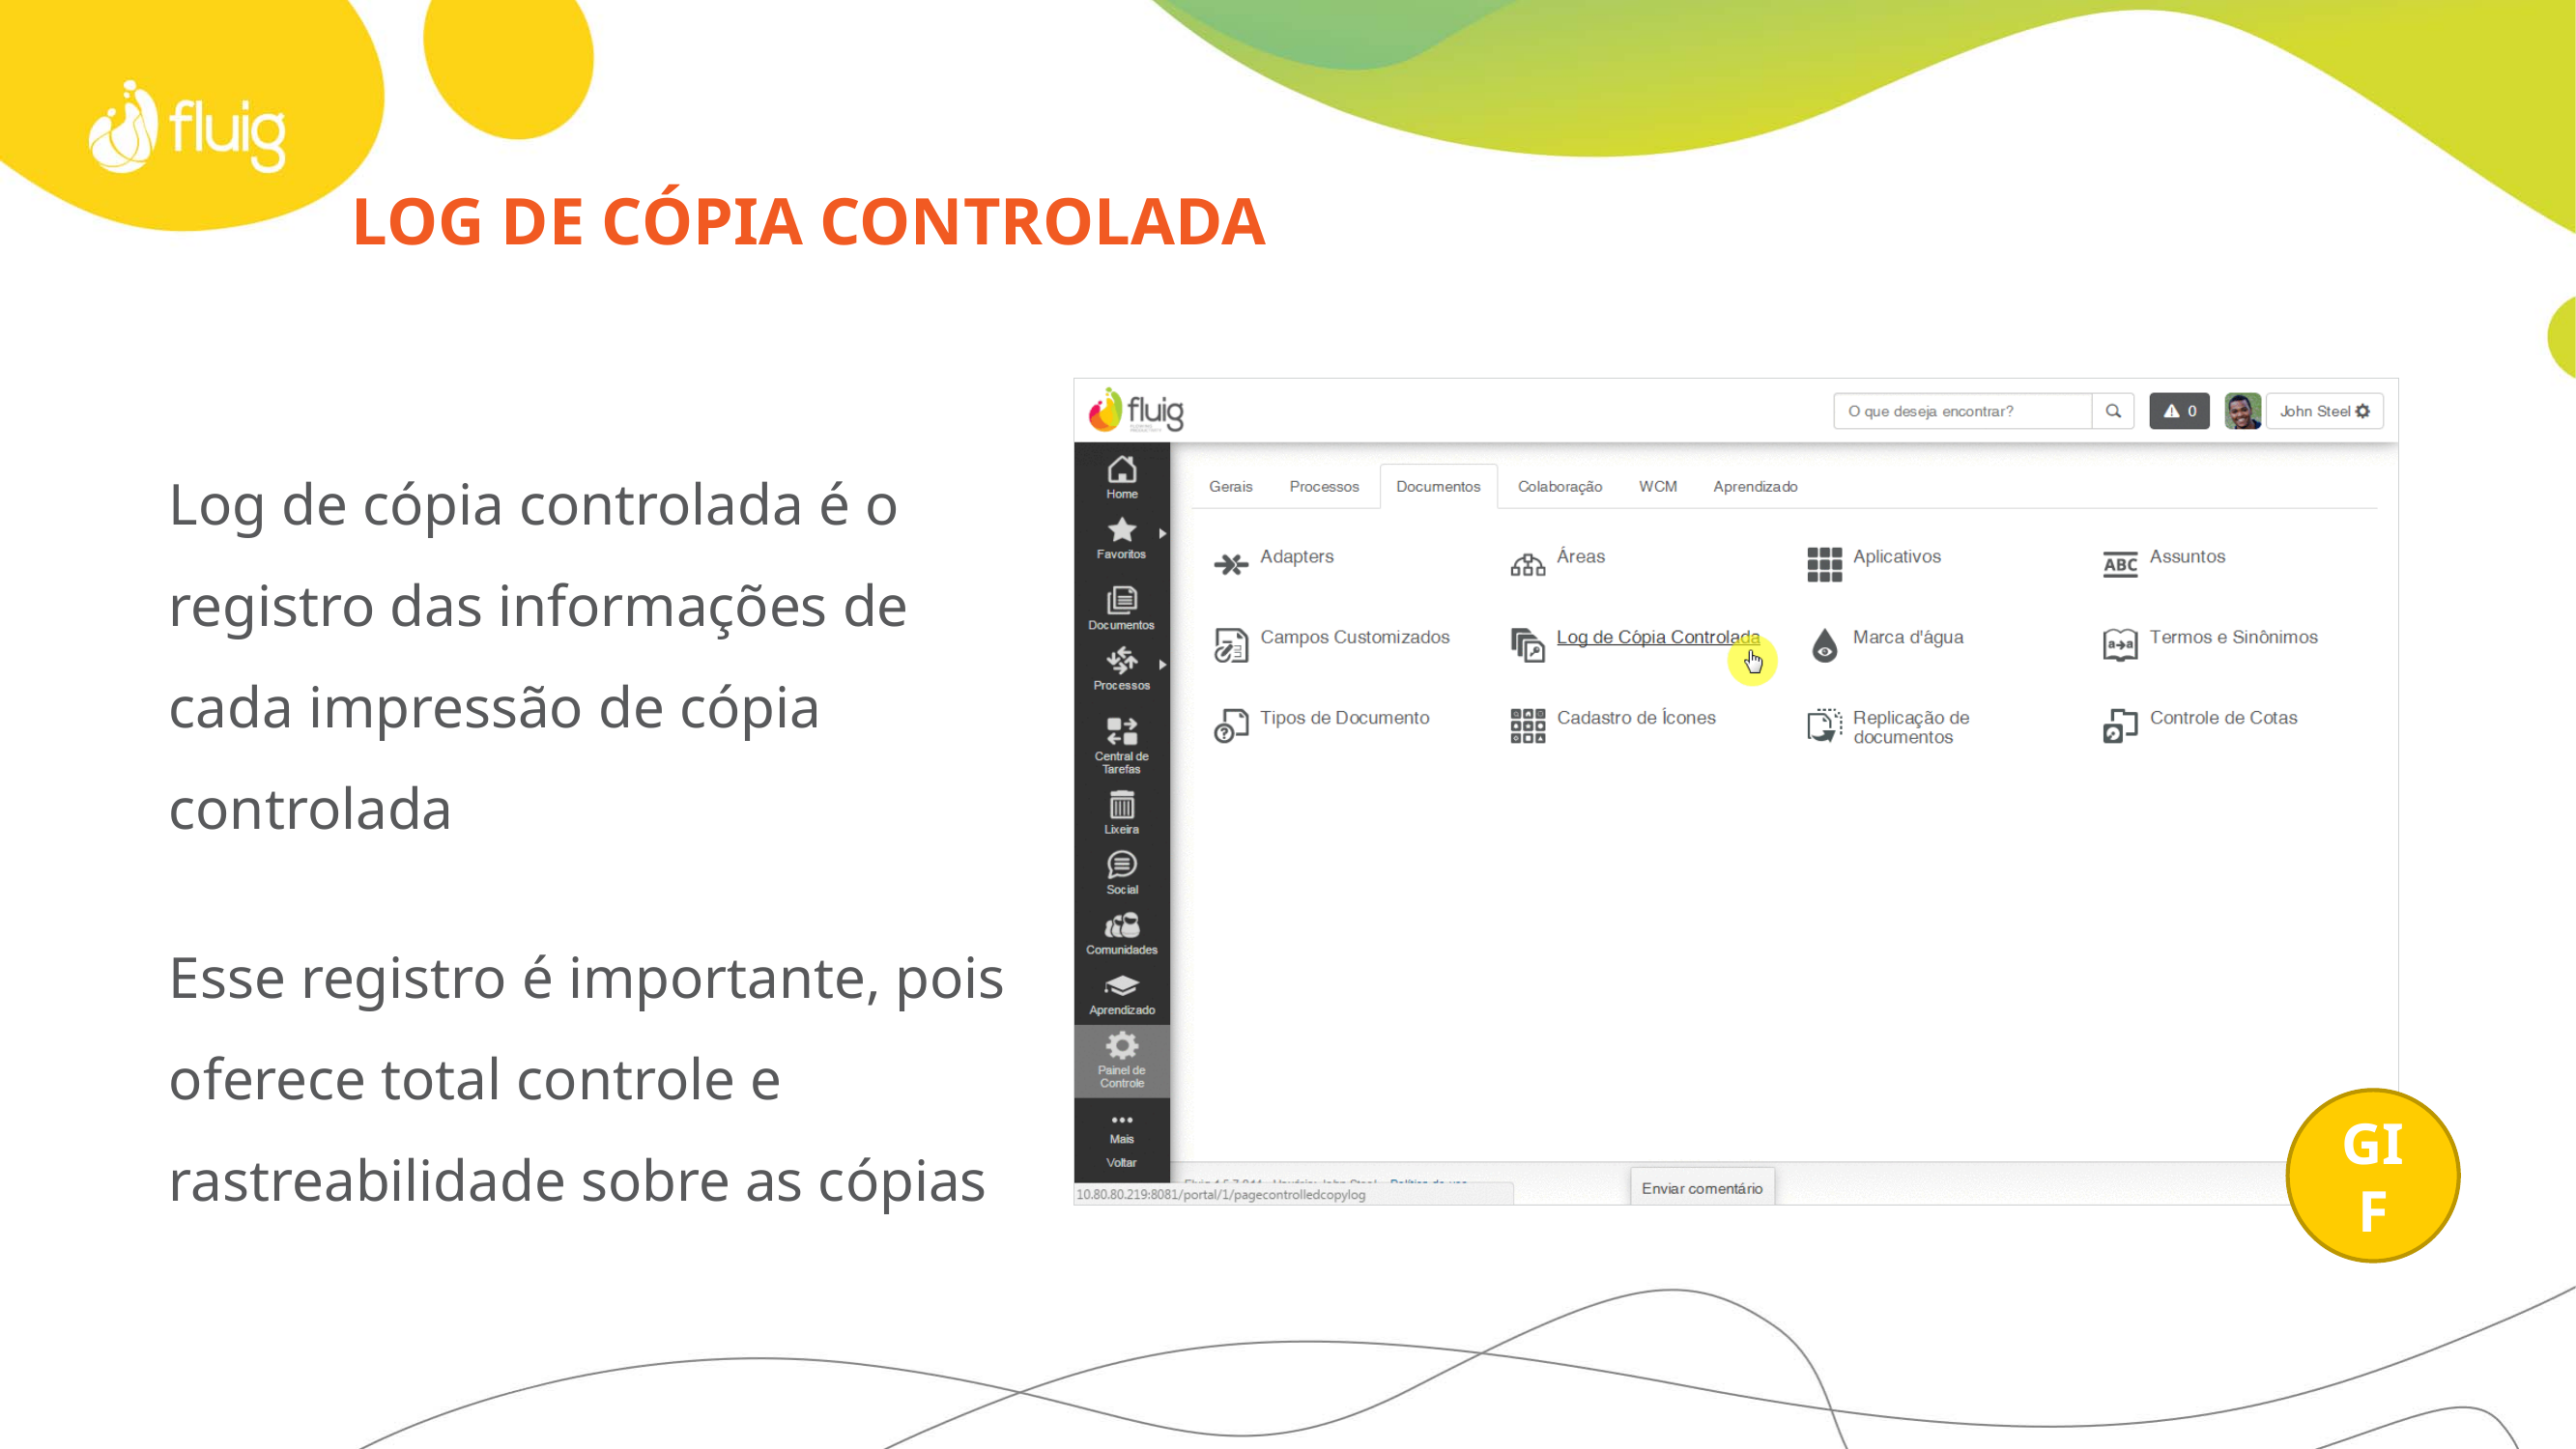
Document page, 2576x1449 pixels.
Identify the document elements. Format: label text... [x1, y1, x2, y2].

text_box Log de cópia controlada é o registro das informações de cada impressão de cópia controlada Esse registro é importante, pois oferece total controle e rastreabilidade sobre as cópias [154, 428, 1055, 1220]
picture [0, 0, 2576, 1449]
title Log de cópia controlada [336, 173, 2352, 379]
text_box GIF [2293, 1094, 2461, 1264]
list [1073, 378, 2399, 1206]
